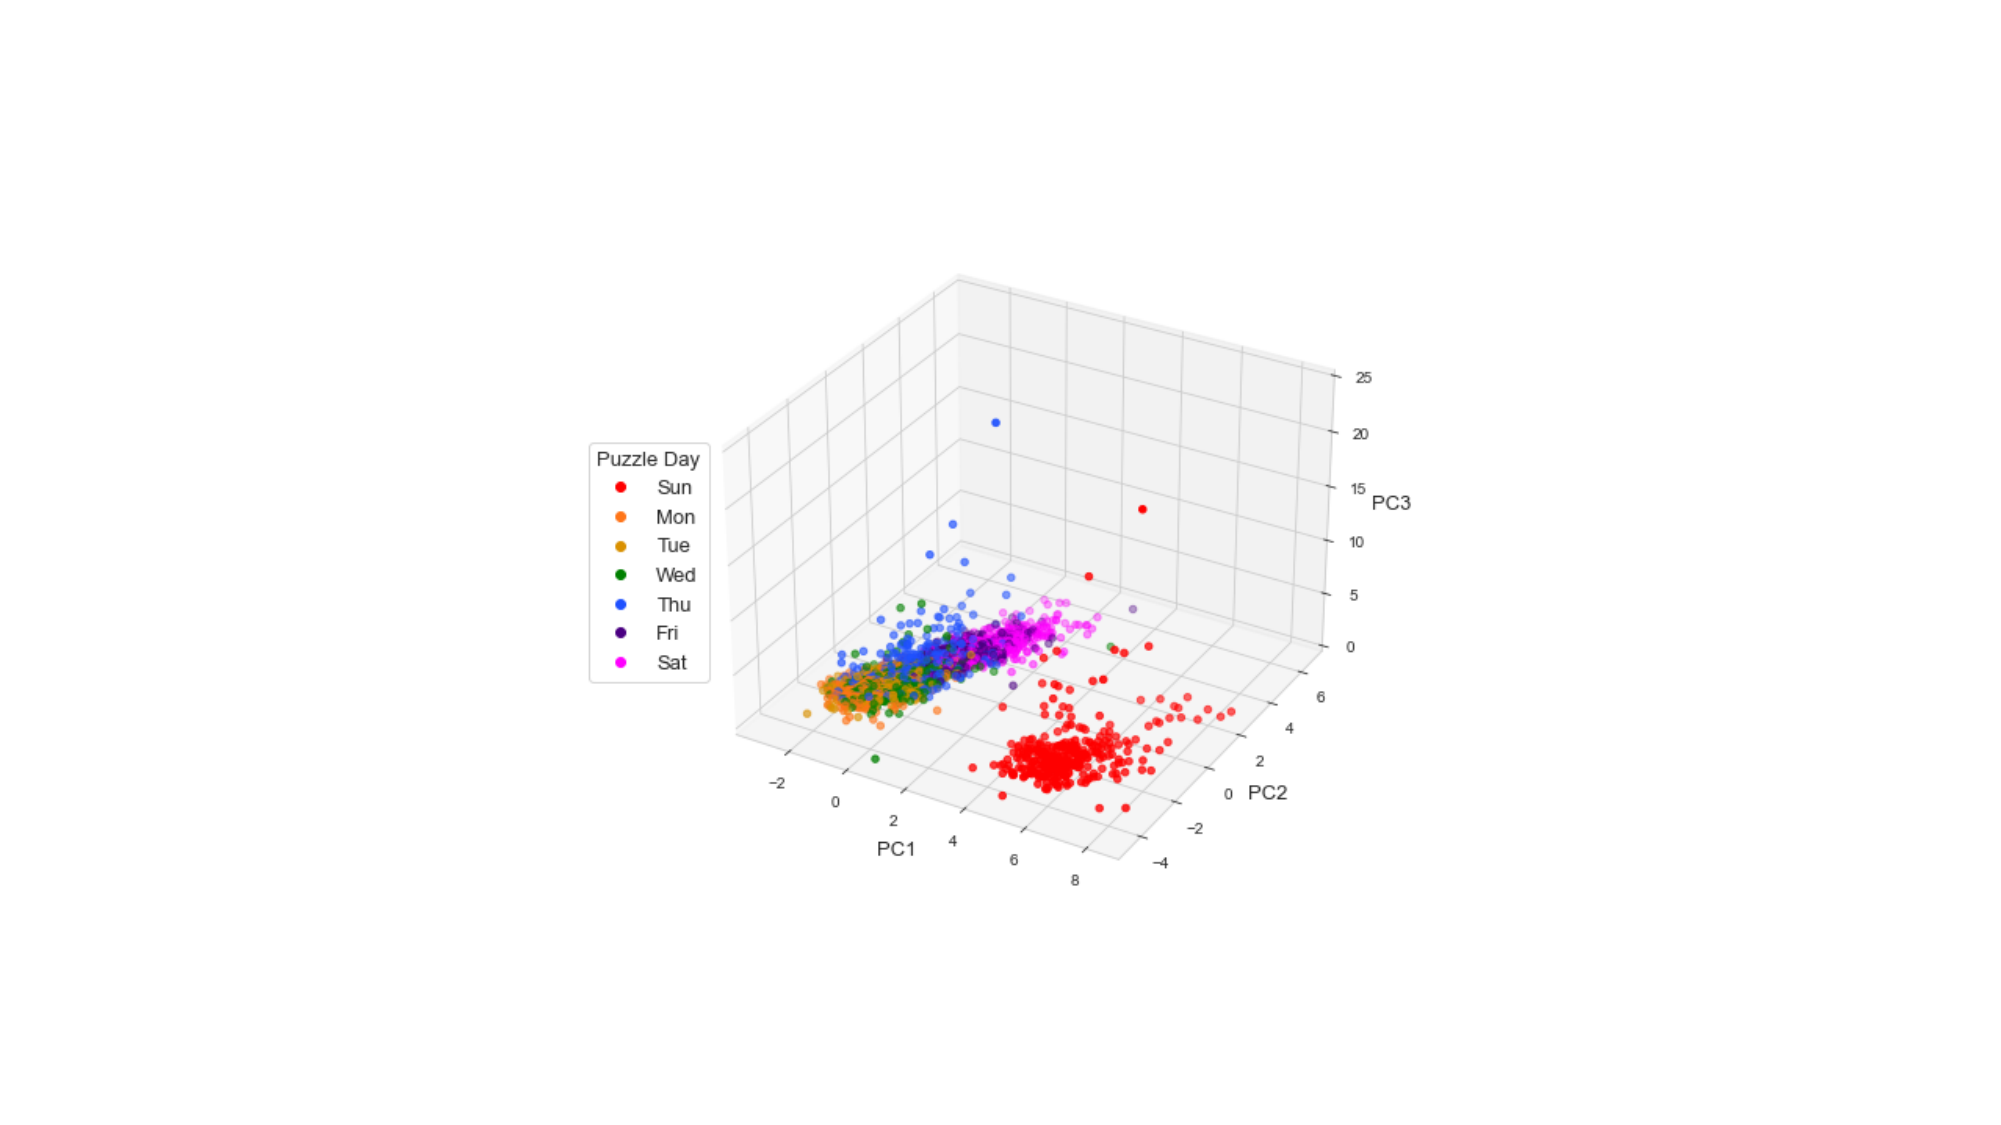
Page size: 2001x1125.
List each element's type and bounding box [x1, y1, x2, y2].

picture [578, 211, 1422, 914]
